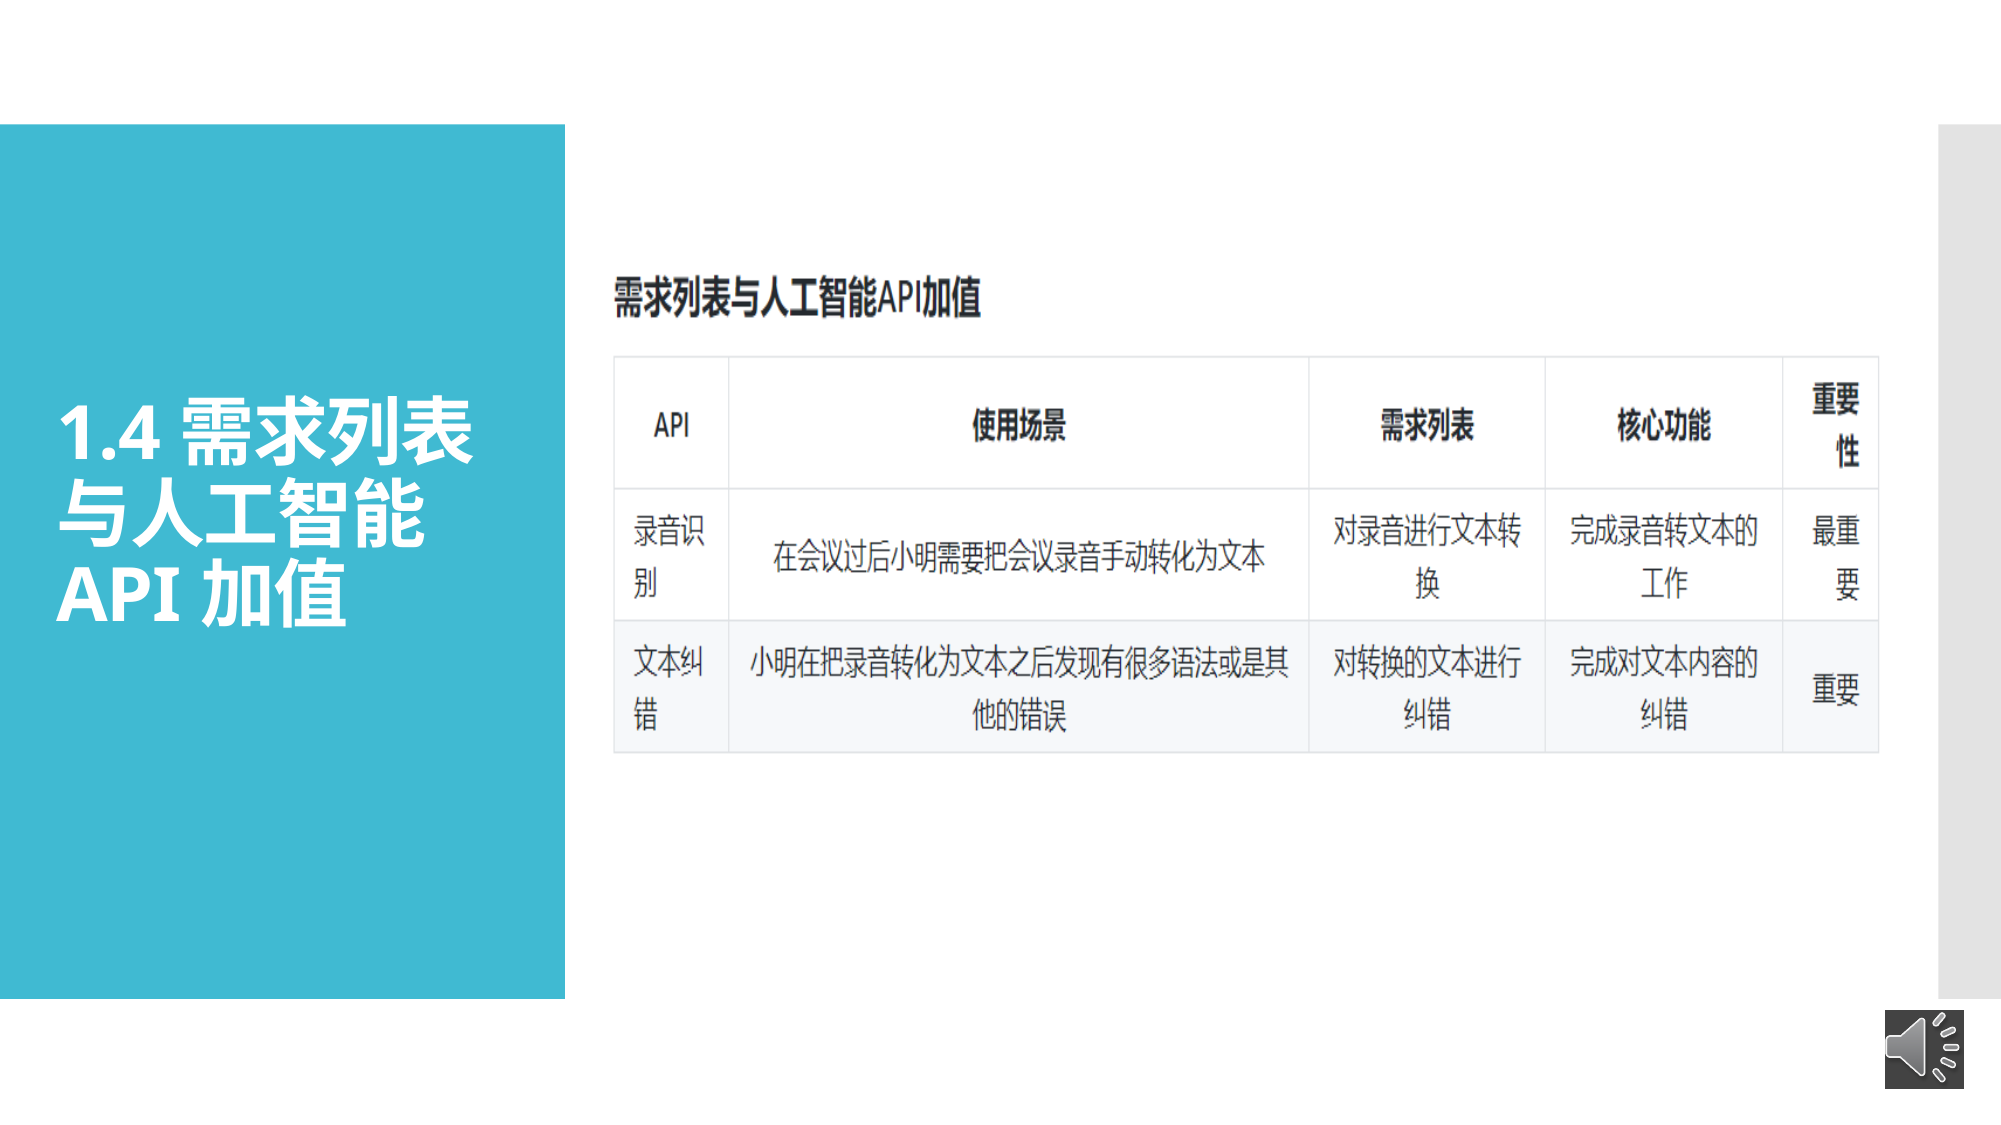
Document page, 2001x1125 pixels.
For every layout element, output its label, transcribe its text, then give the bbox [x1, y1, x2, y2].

picture [1884, 1009, 1965, 1090]
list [589, 228, 1898, 780]
title 1.4需求列表与人工智能API加值 [41, 184, 525, 940]
